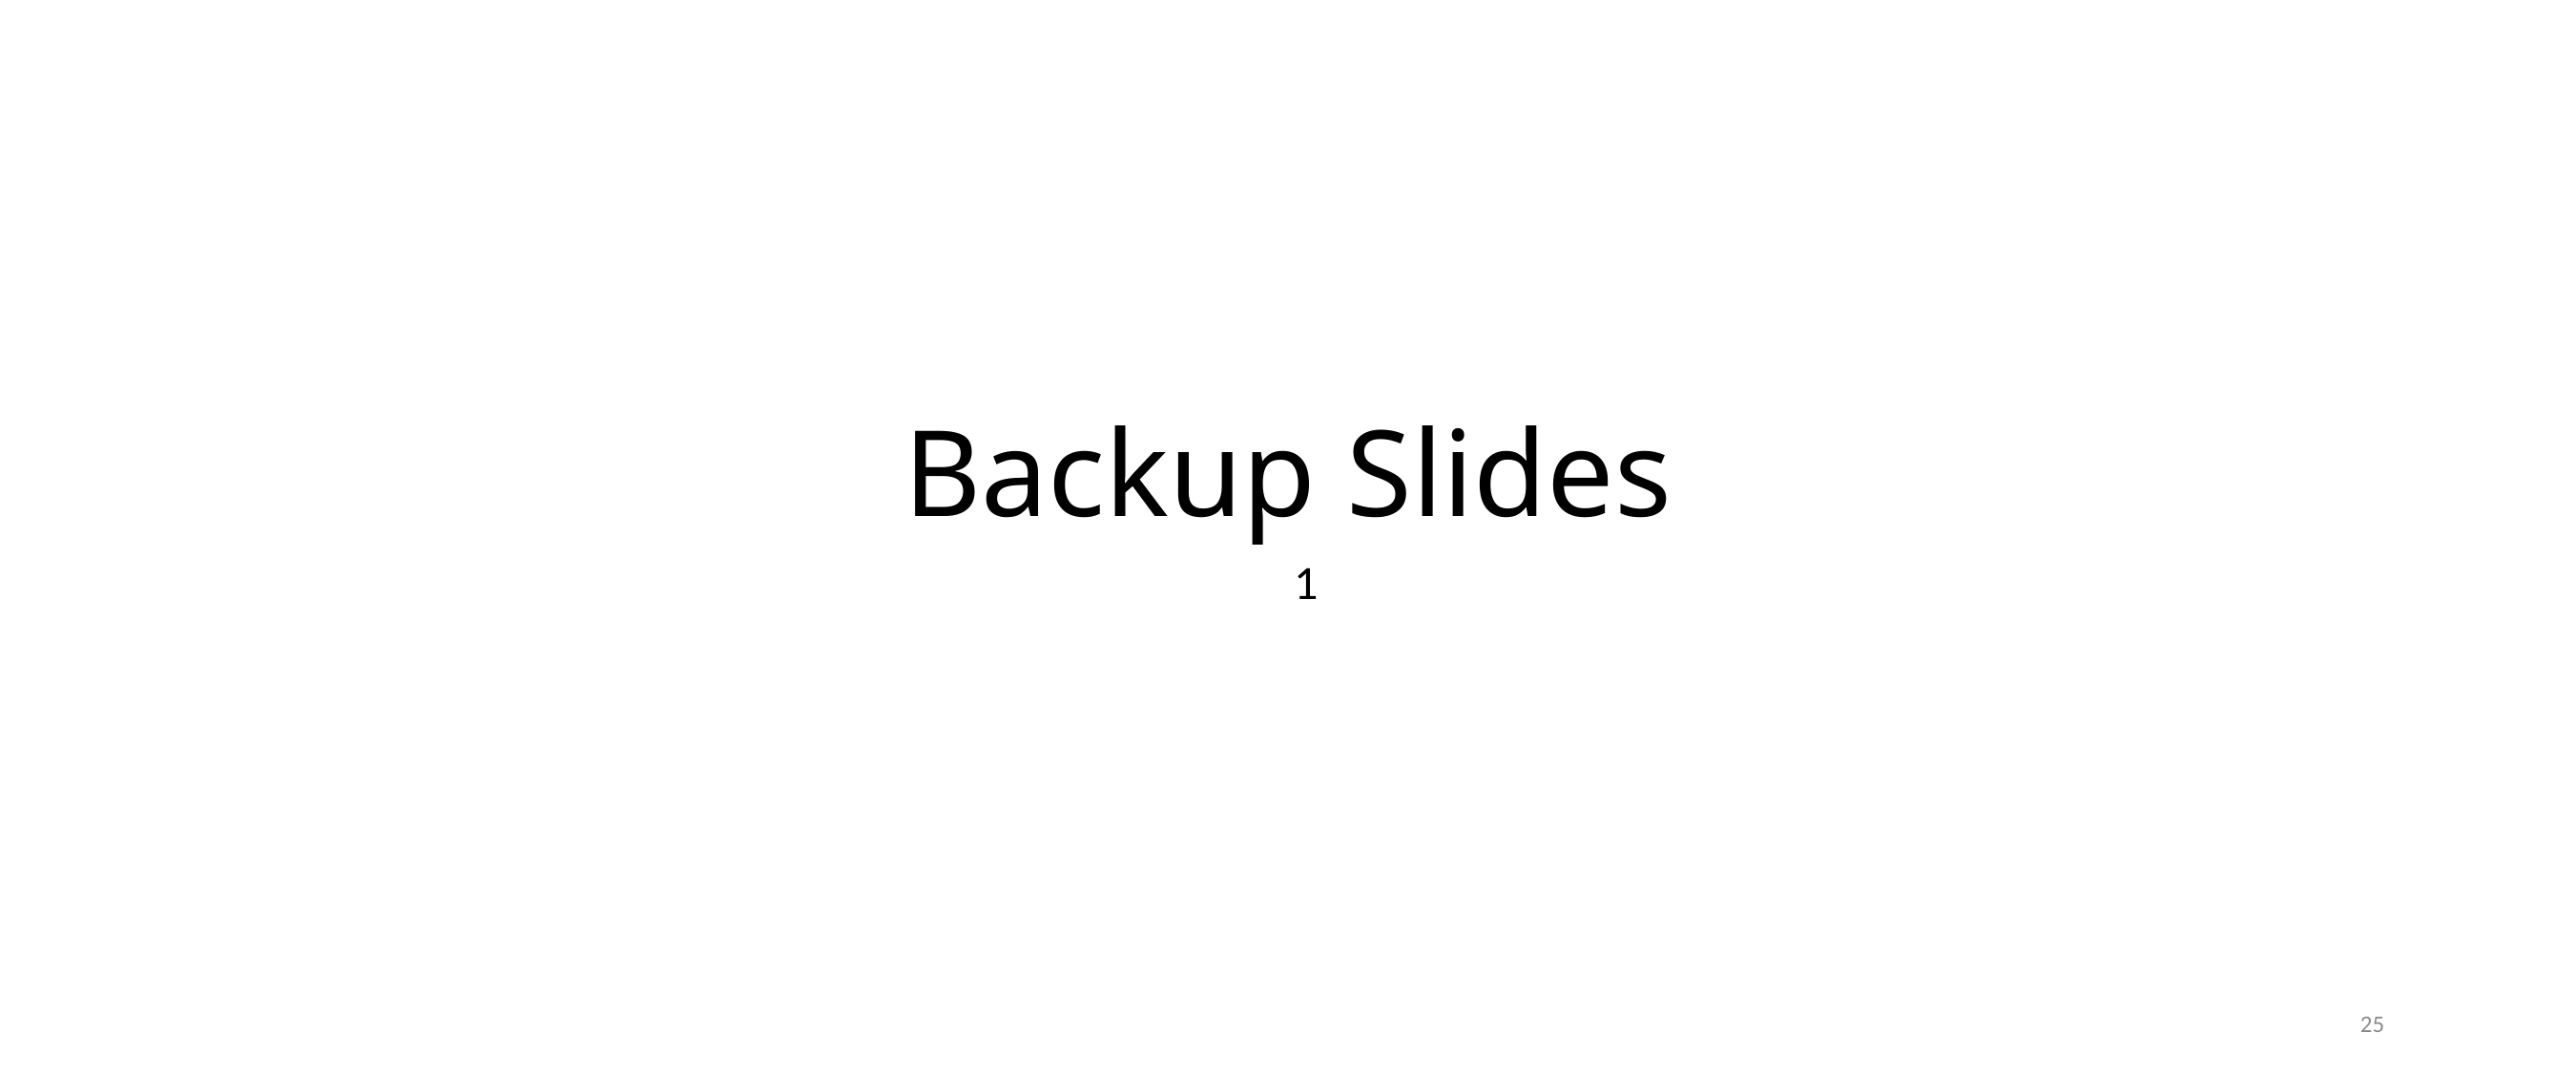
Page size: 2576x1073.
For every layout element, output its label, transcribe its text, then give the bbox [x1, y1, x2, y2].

slide_number 25 [1818, 994, 2399, 1052]
subtitle 1 [590, 551, 2022, 811]
title Backup Slides [322, 175, 2254, 549]
